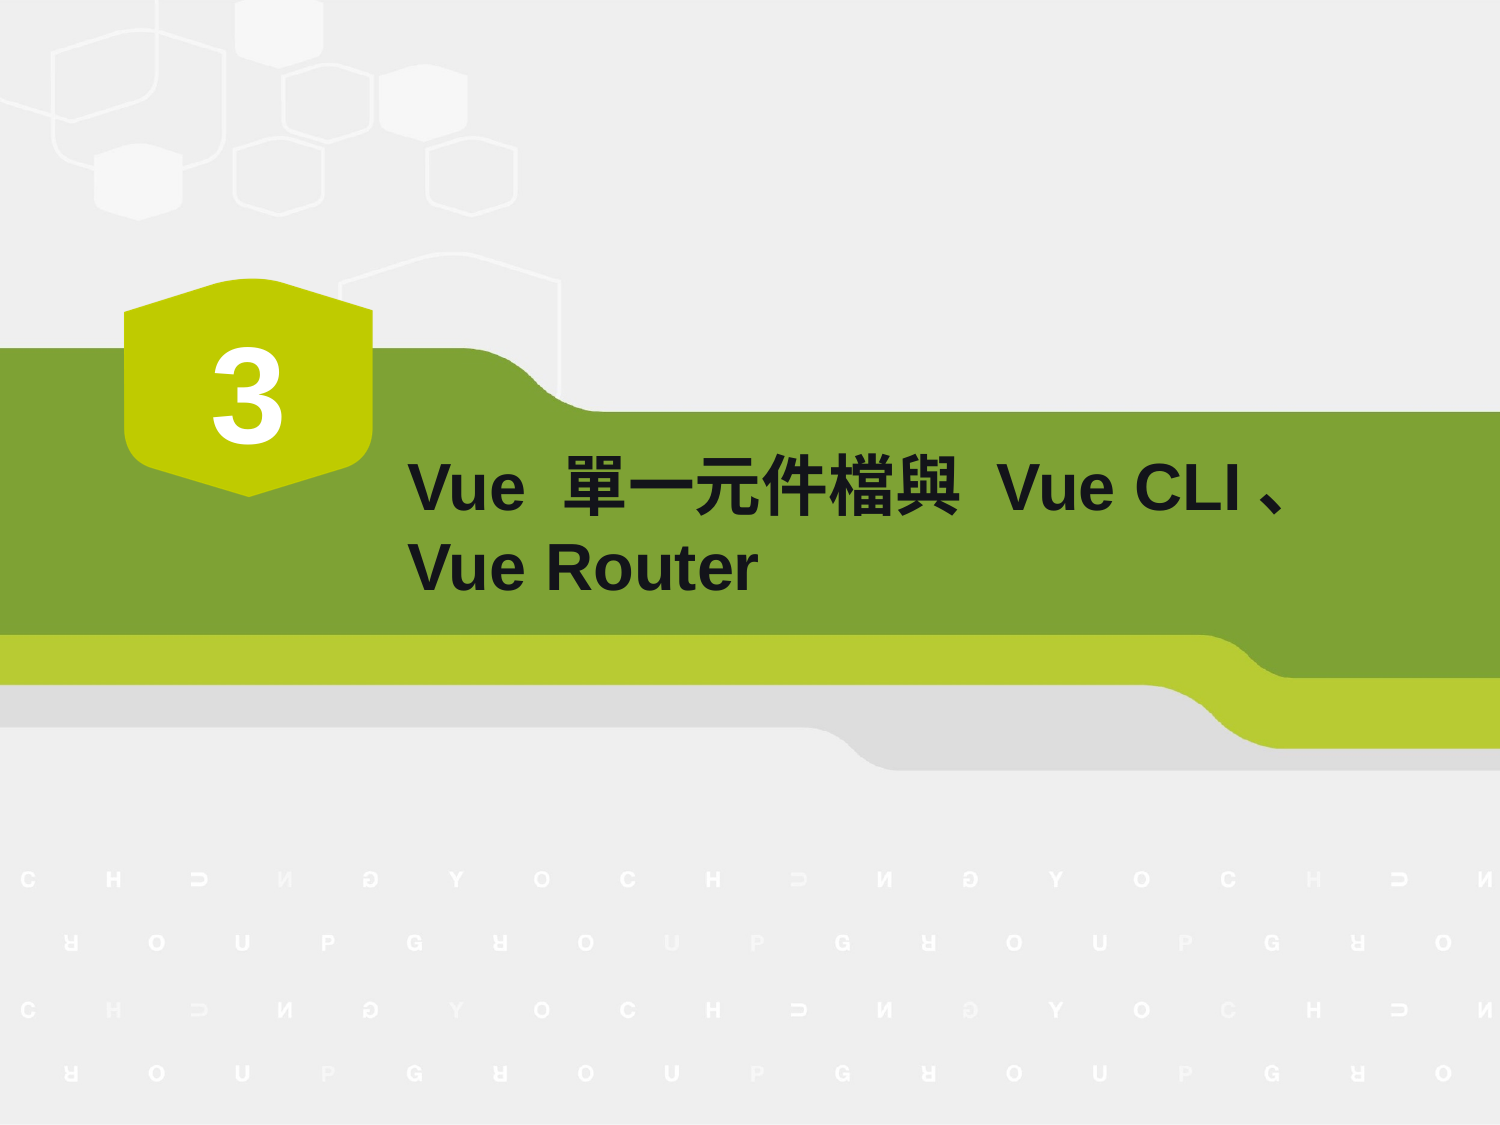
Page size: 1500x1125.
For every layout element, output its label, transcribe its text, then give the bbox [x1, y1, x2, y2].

picture [0, 0, 1500, 1125]
list 3 [123, 278, 374, 498]
title Vue 單一元件檔與 Vue CLI、 Vue Router [407, 497, 1434, 551]
